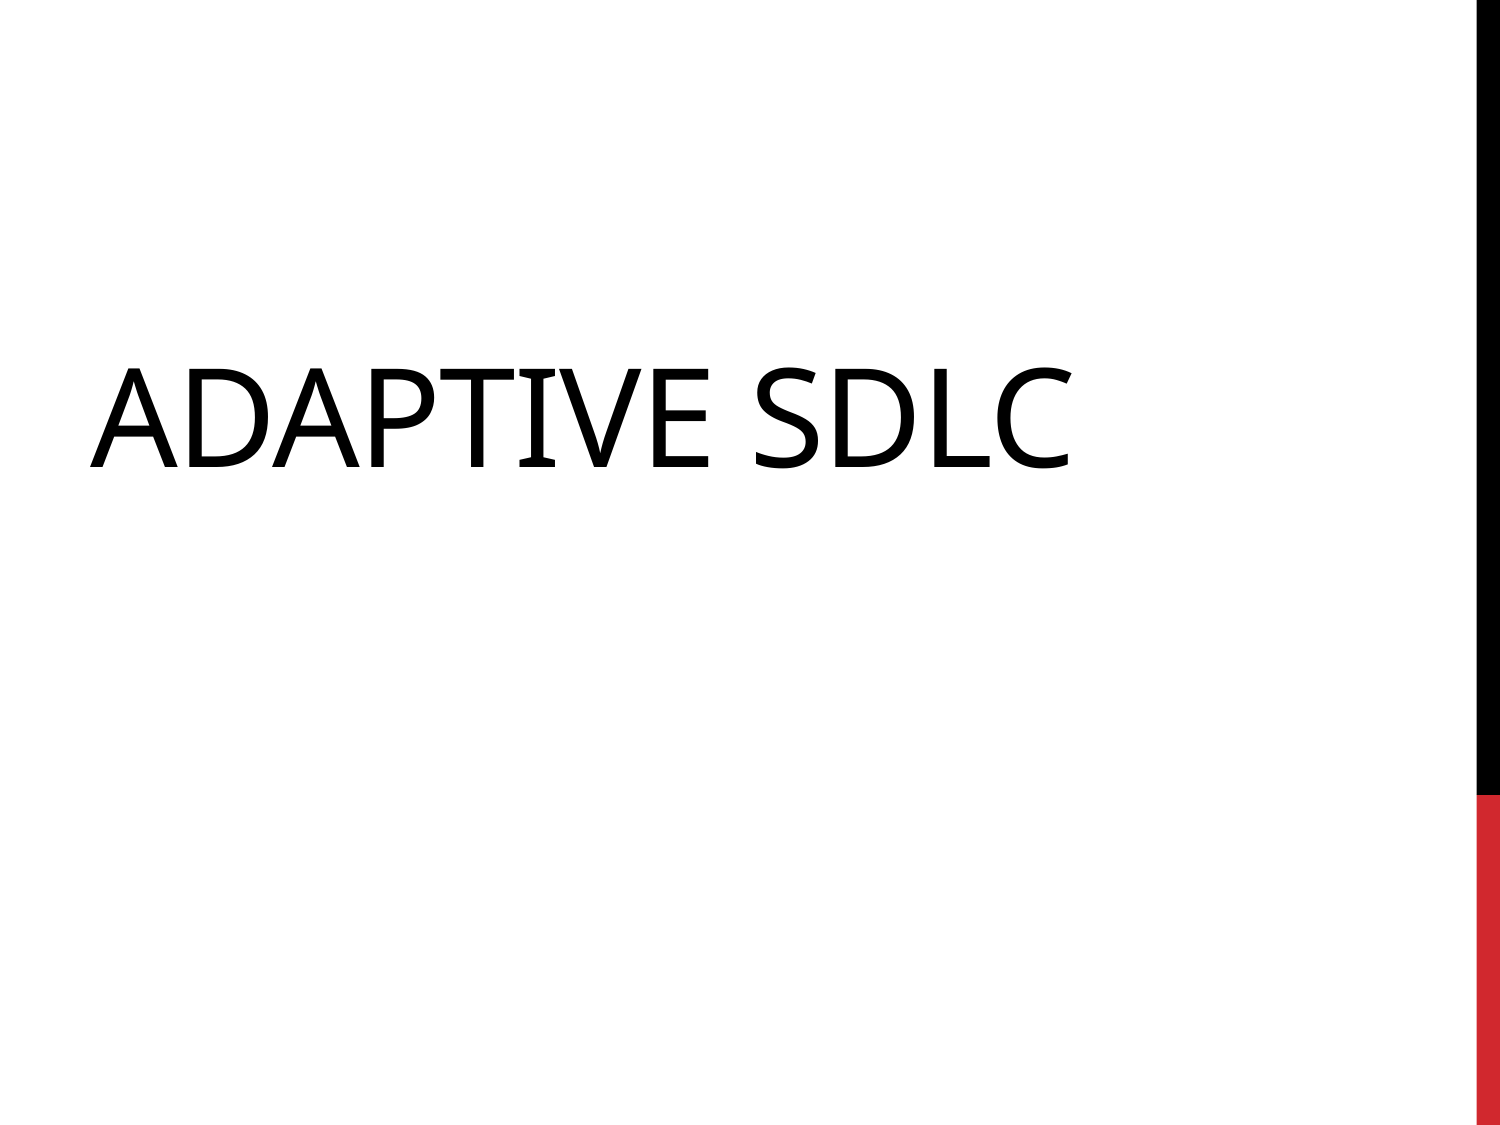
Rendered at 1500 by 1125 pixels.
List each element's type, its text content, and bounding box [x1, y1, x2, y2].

title Adaptive SDLC [75, 37, 1350, 788]
